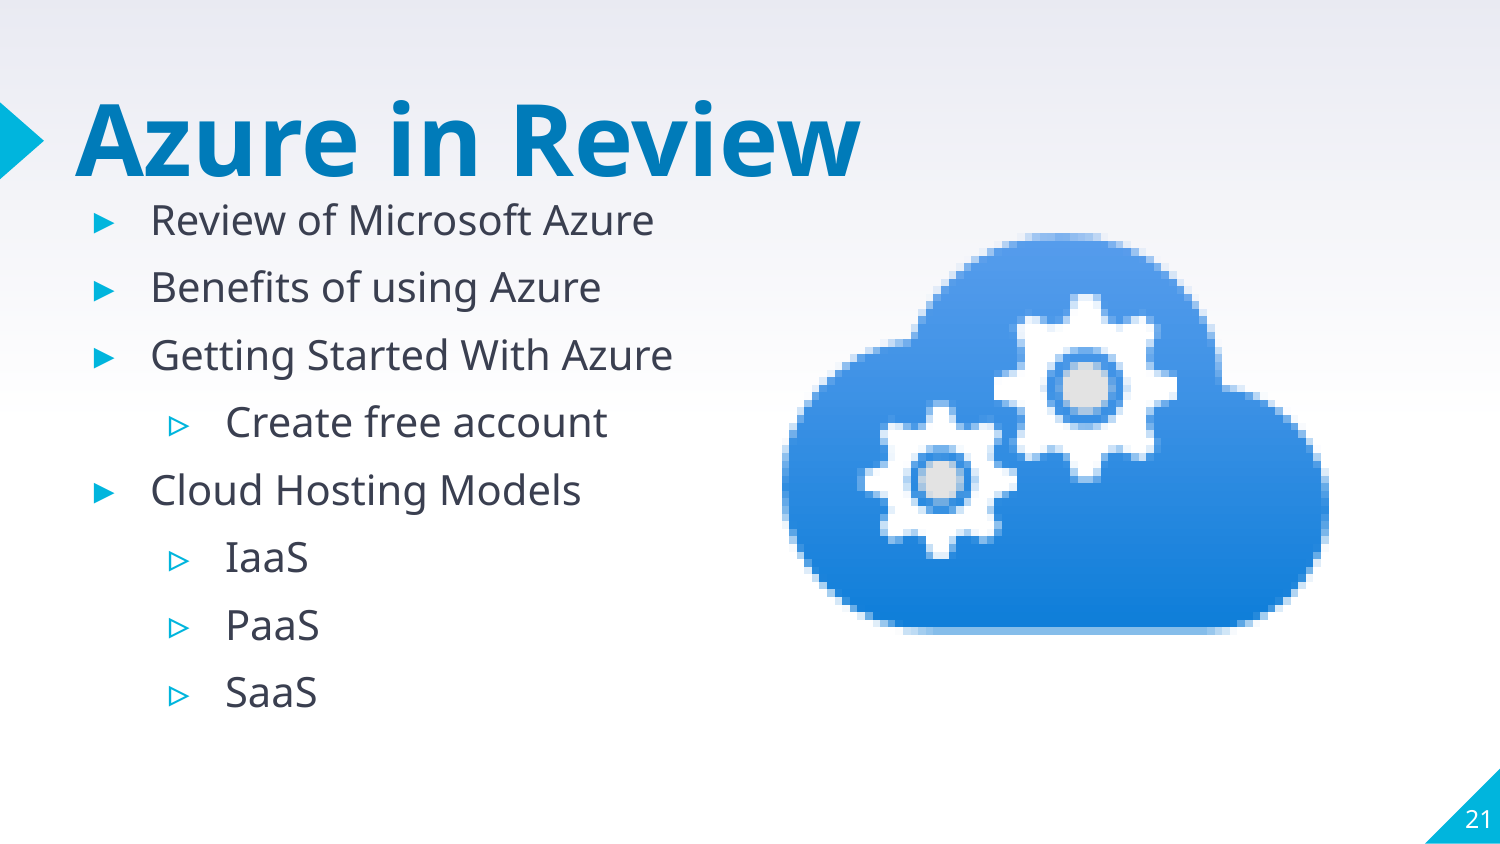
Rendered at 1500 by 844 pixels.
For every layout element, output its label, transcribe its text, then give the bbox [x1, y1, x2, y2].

picture [782, 187, 1329, 735]
slide_number 21 [1418, 760, 1494, 838]
list Review of Microsoft Azure Benefits of using Azure Getting Started With Azure Create free account Cloud Hosting Models IaaS PaaS SaaS [75, 188, 780, 655]
title Azure in Review [75, 99, 1460, 277]
